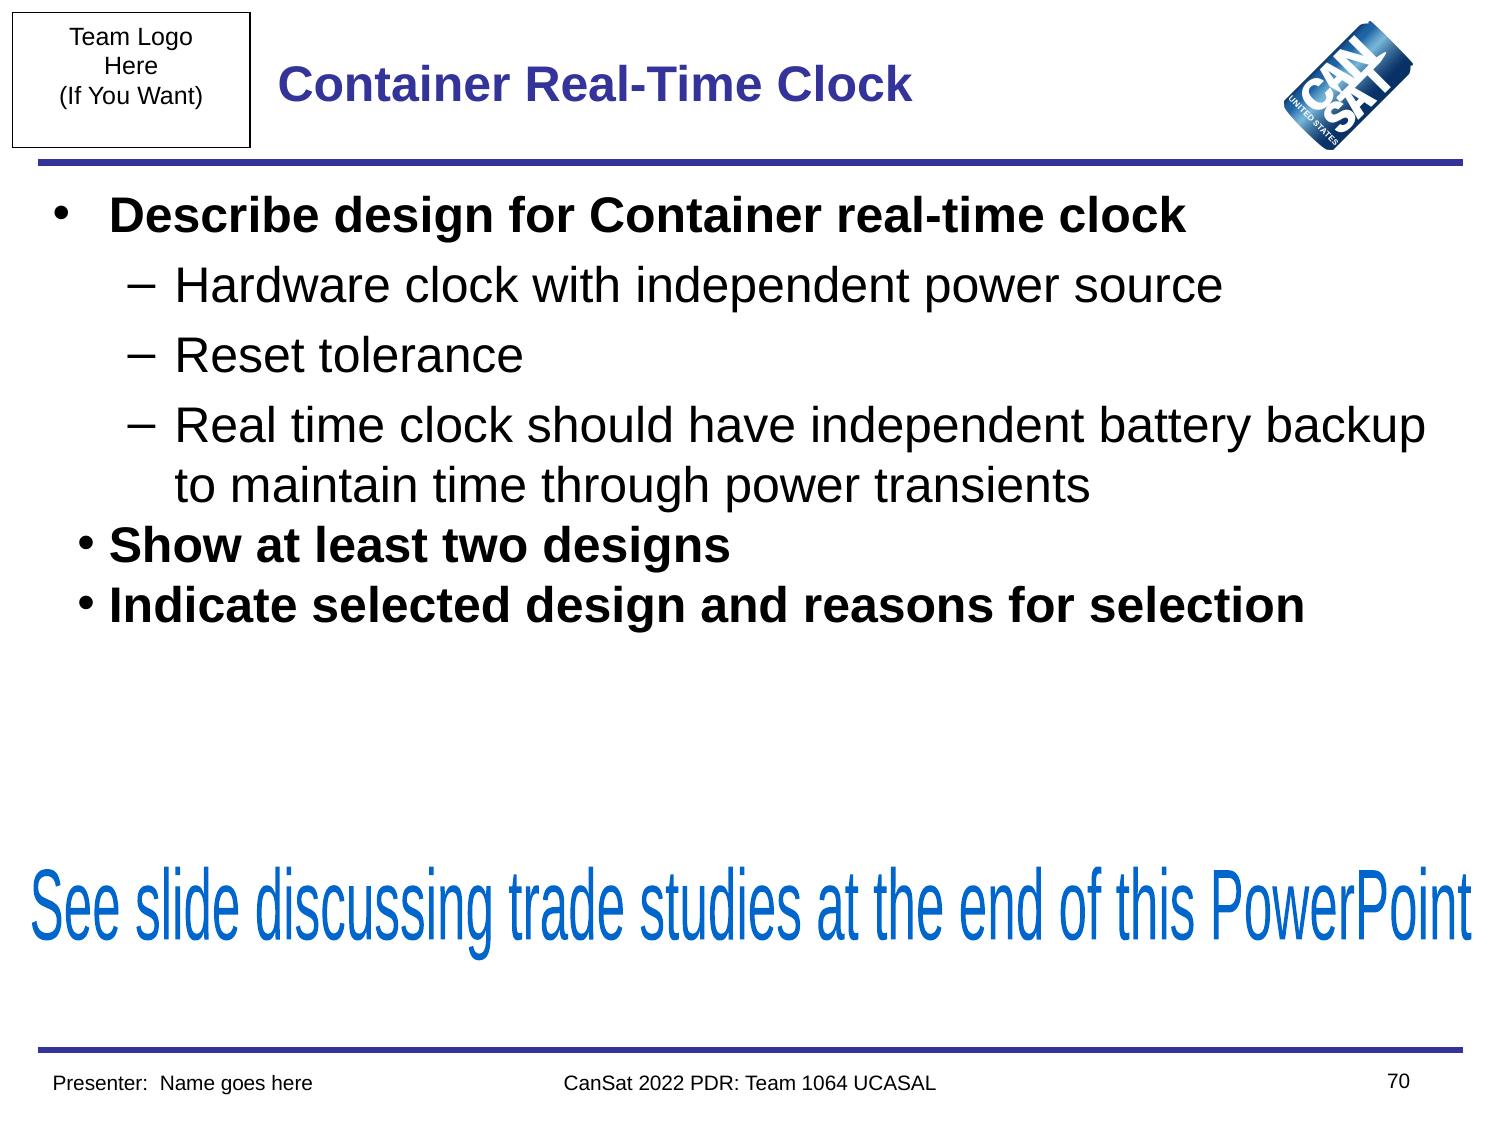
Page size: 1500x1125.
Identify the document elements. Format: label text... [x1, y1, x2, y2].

title Container Real-Time Clock [262, 12, 1238, 150]
slide_number ‹#› [1312, 1059, 1425, 1100]
list Describe design for Container real-time clock Hardware clock with independent power source Reset tolerance Real time clock should have independent battery backup to maintain time through power transients Show at least two designs Indicate selected design and reasons for selection [37, 174, 1463, 838]
text_box Presenter: Name goes here [37, 1062, 413, 1103]
picture [1284, 21, 1413, 150]
footer CanSat 2022 PDR: Team 1064 UCASAL [450, 1062, 1050, 1103]
